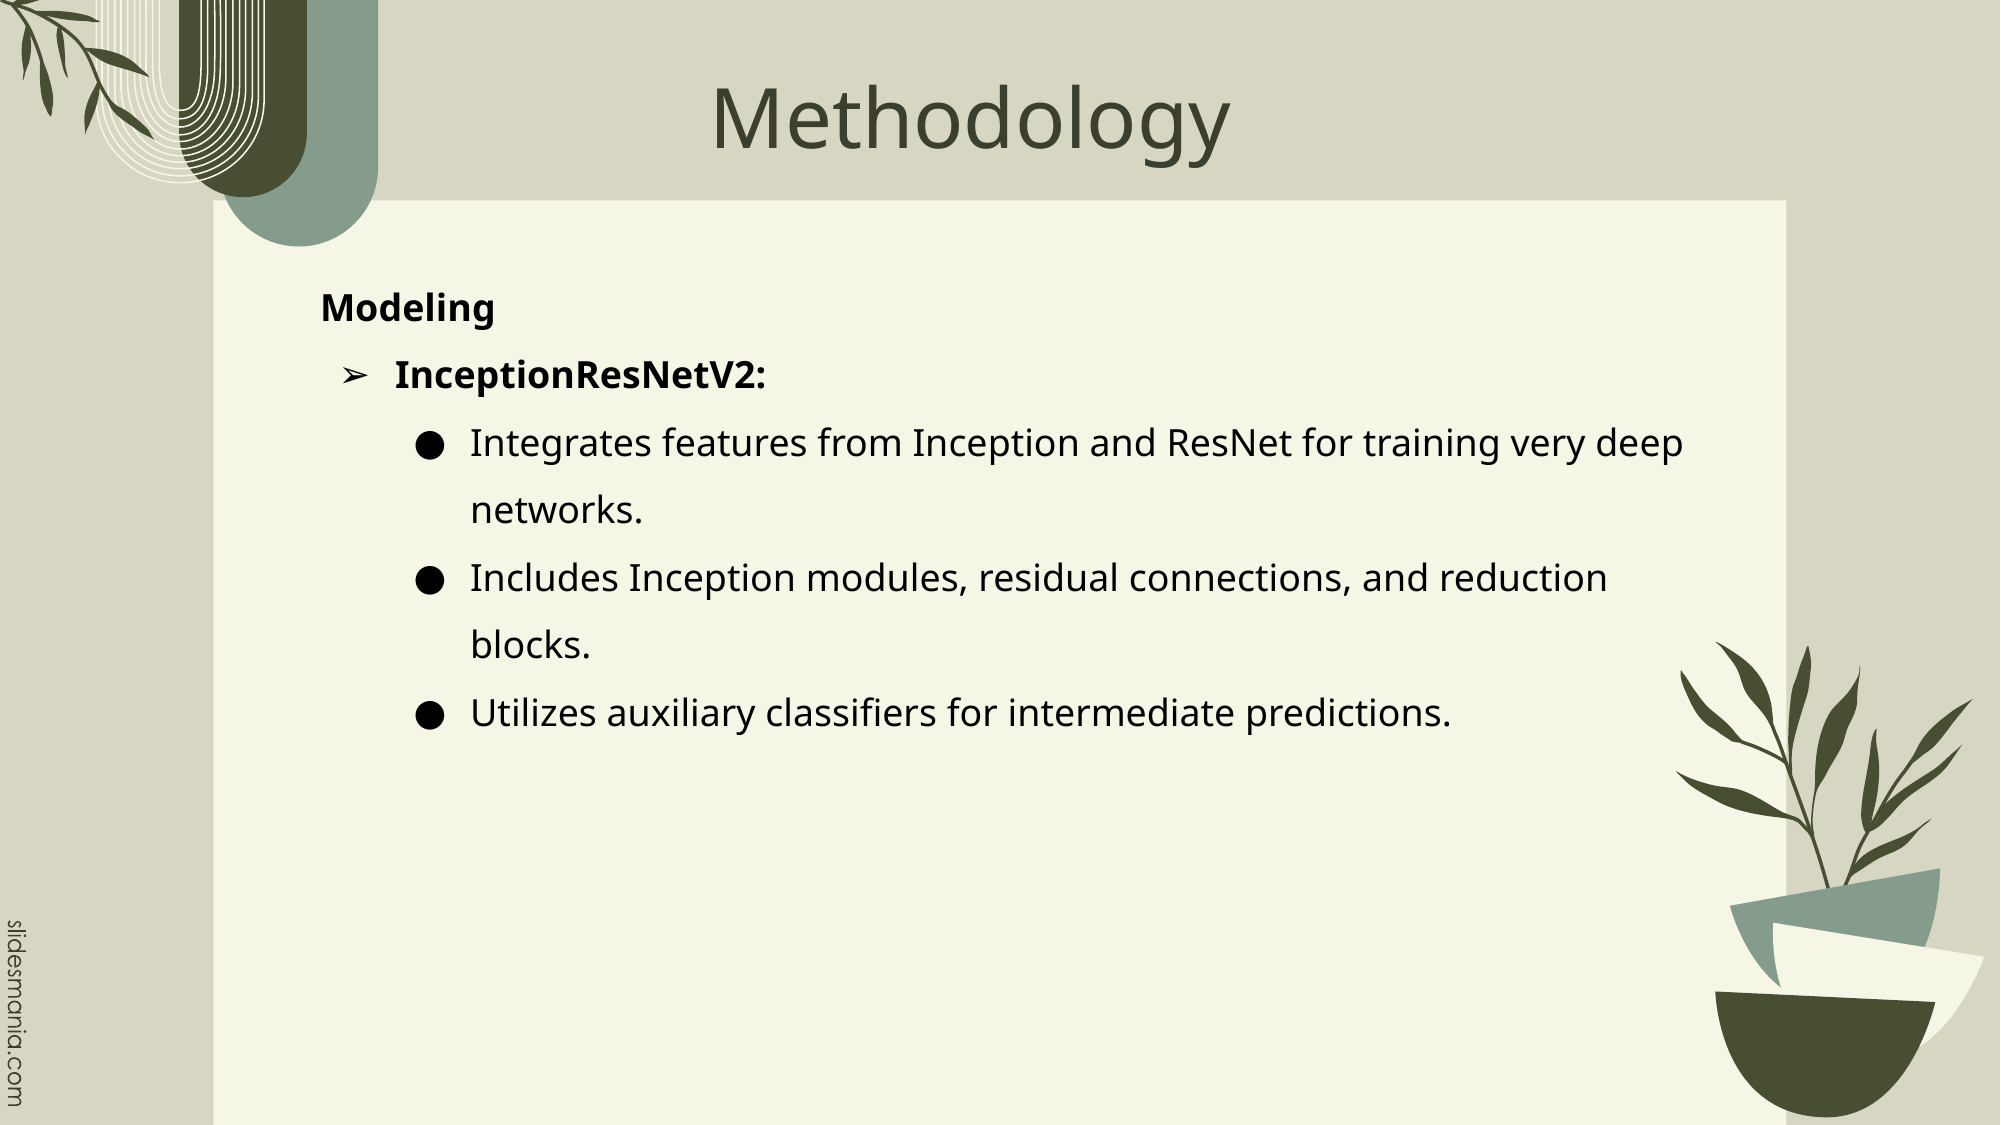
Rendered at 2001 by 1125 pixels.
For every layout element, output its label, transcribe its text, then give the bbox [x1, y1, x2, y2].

list Modeling InceptionResNetV2: Integrates features from Inception and ResNet for training very deep networks. Includes Inception modules, residual connections, and reduction blocks. Utilizes auxiliary classifiers for intermediate predictions. [300, 240, 1749, 757]
text_box Methodology [493, 50, 1448, 180]
